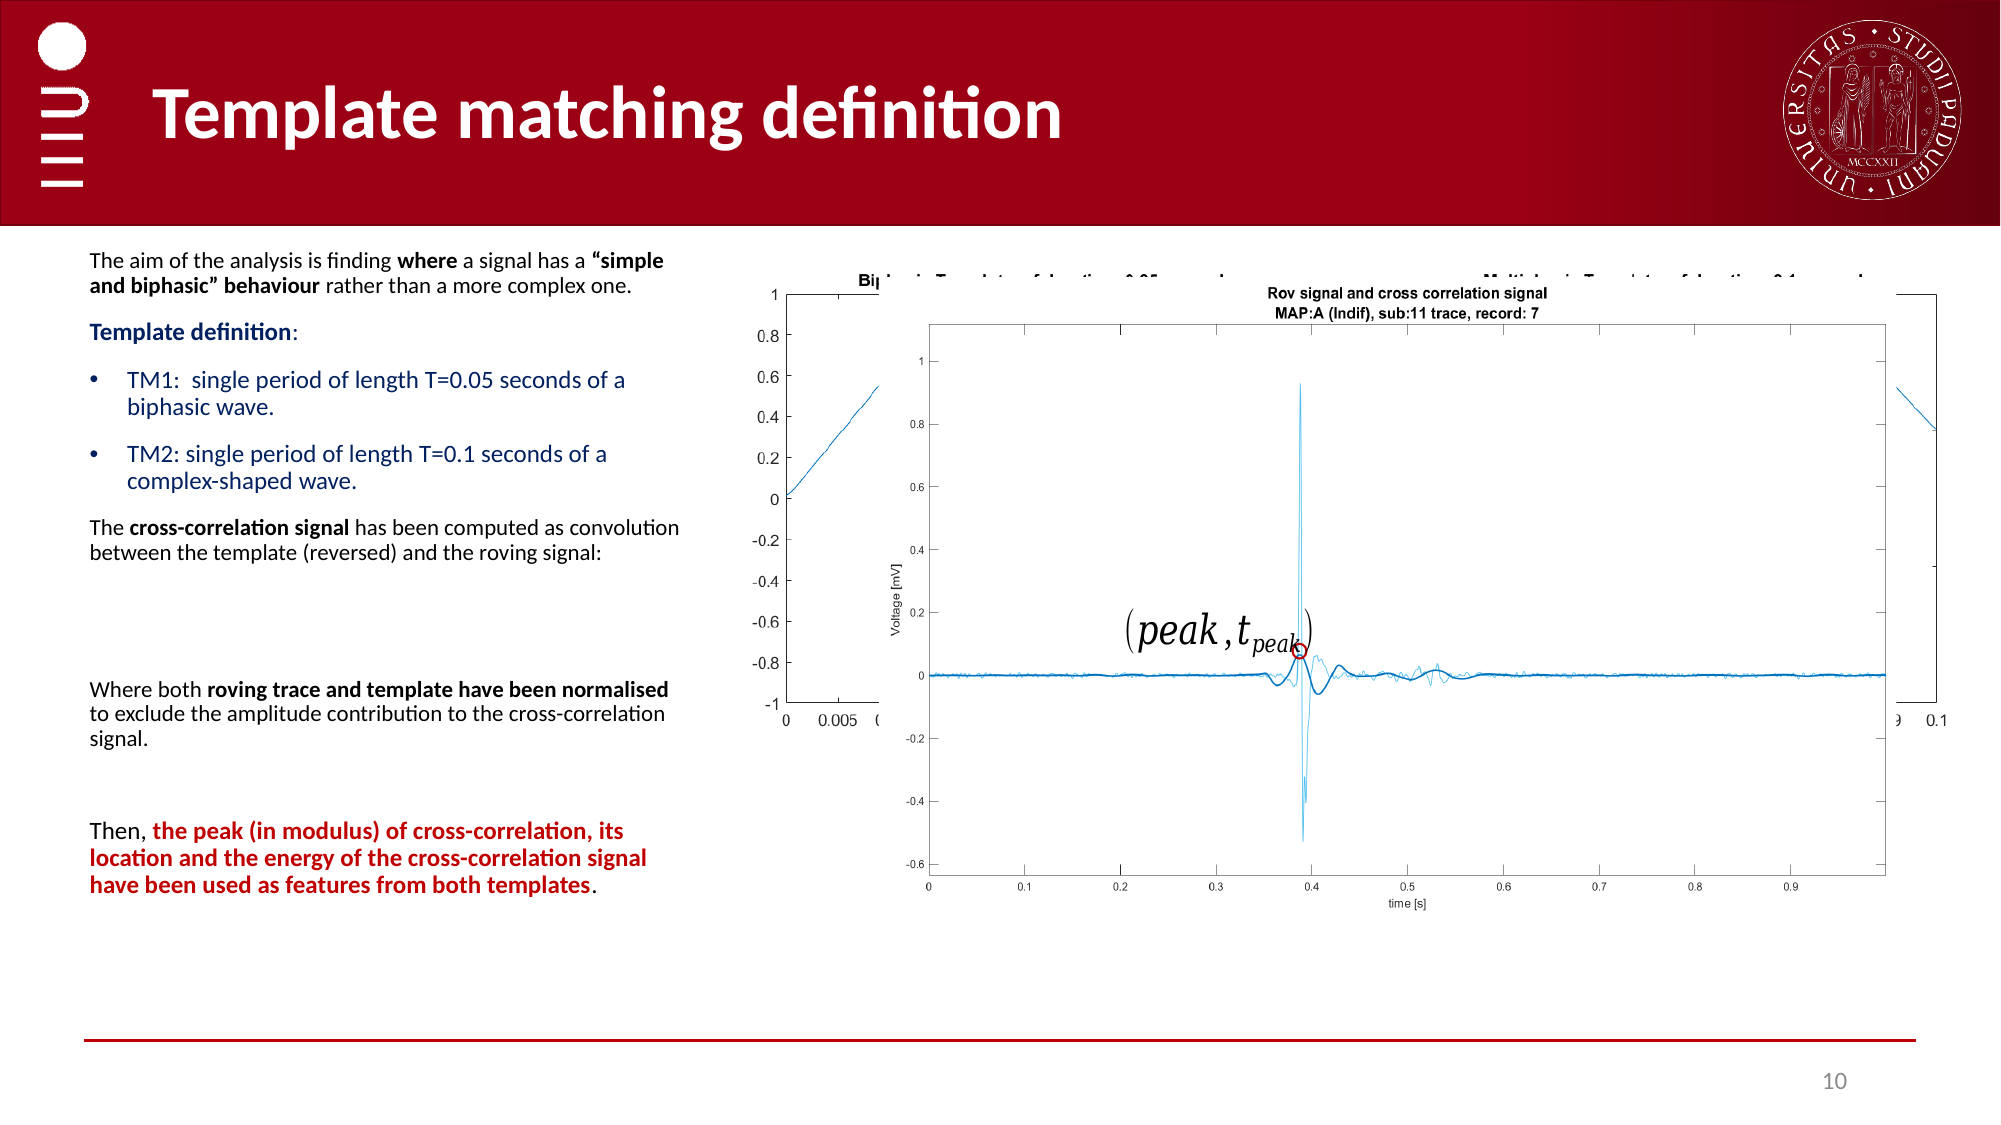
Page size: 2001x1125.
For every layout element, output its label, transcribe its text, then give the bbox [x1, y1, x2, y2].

picture [1783, 20, 1963, 200]
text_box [878, 277, 1897, 913]
slide_number 10 [1412, 1049, 1863, 1110]
title Template matching definition [137, 34, 1763, 194]
picture [699, 256, 2000, 759]
